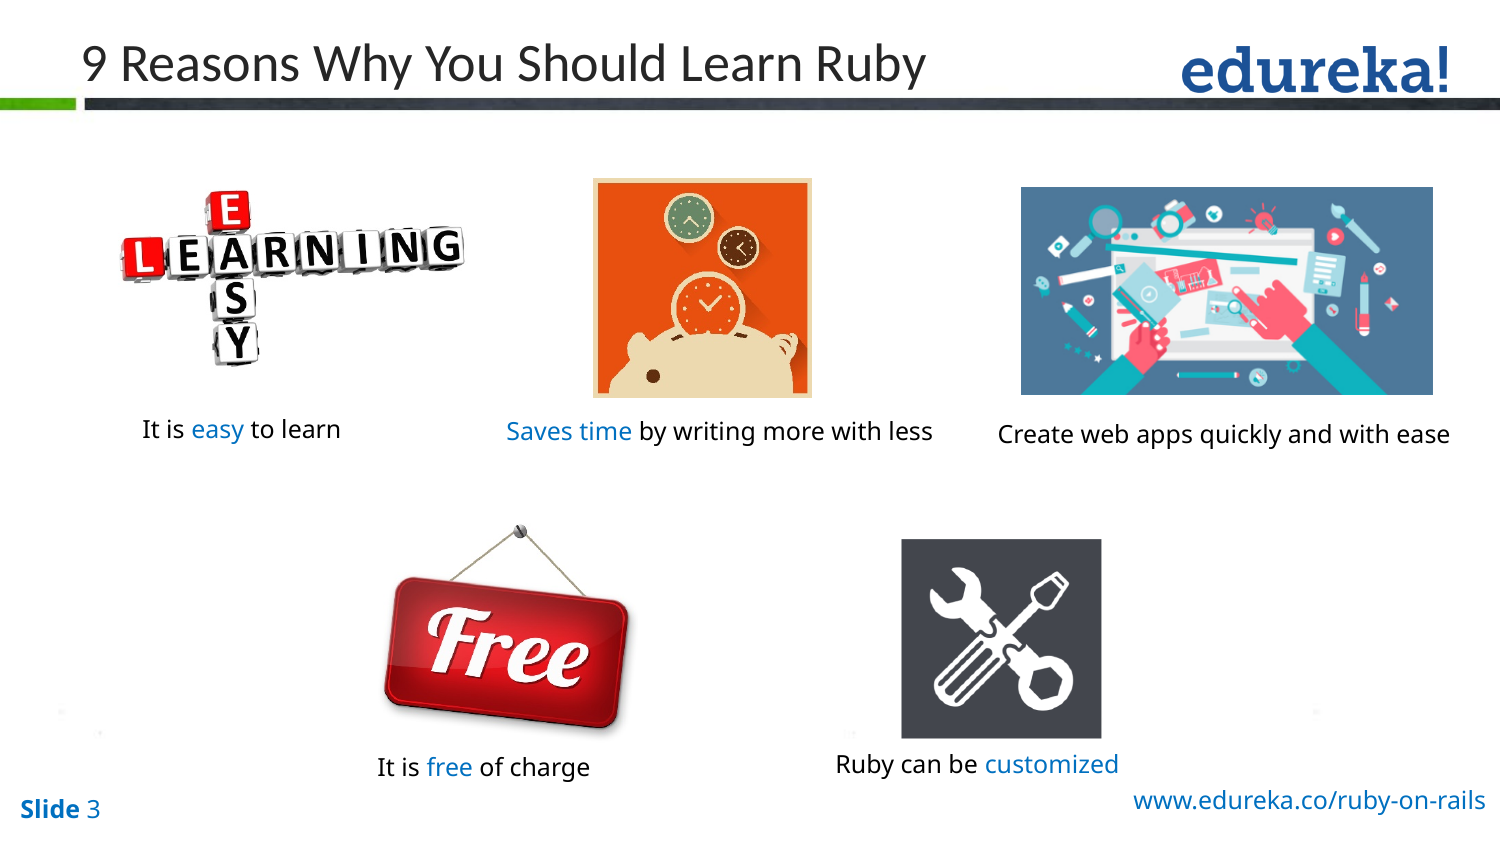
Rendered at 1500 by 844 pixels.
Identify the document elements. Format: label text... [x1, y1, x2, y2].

text_box It is free of charge [362, 744, 662, 790]
text_box Ruby can be customized [820, 741, 1191, 787]
picture [0, 0, 1500, 844]
text_box 9 Reasons Why You Should Learn Ruby [65, 17, 1059, 103]
text_box Create web apps quickly and with ease [983, 410, 1466, 456]
text_box It is easy to learn [127, 406, 529, 451]
text_box Saves time by writing more with less [491, 407, 949, 453]
